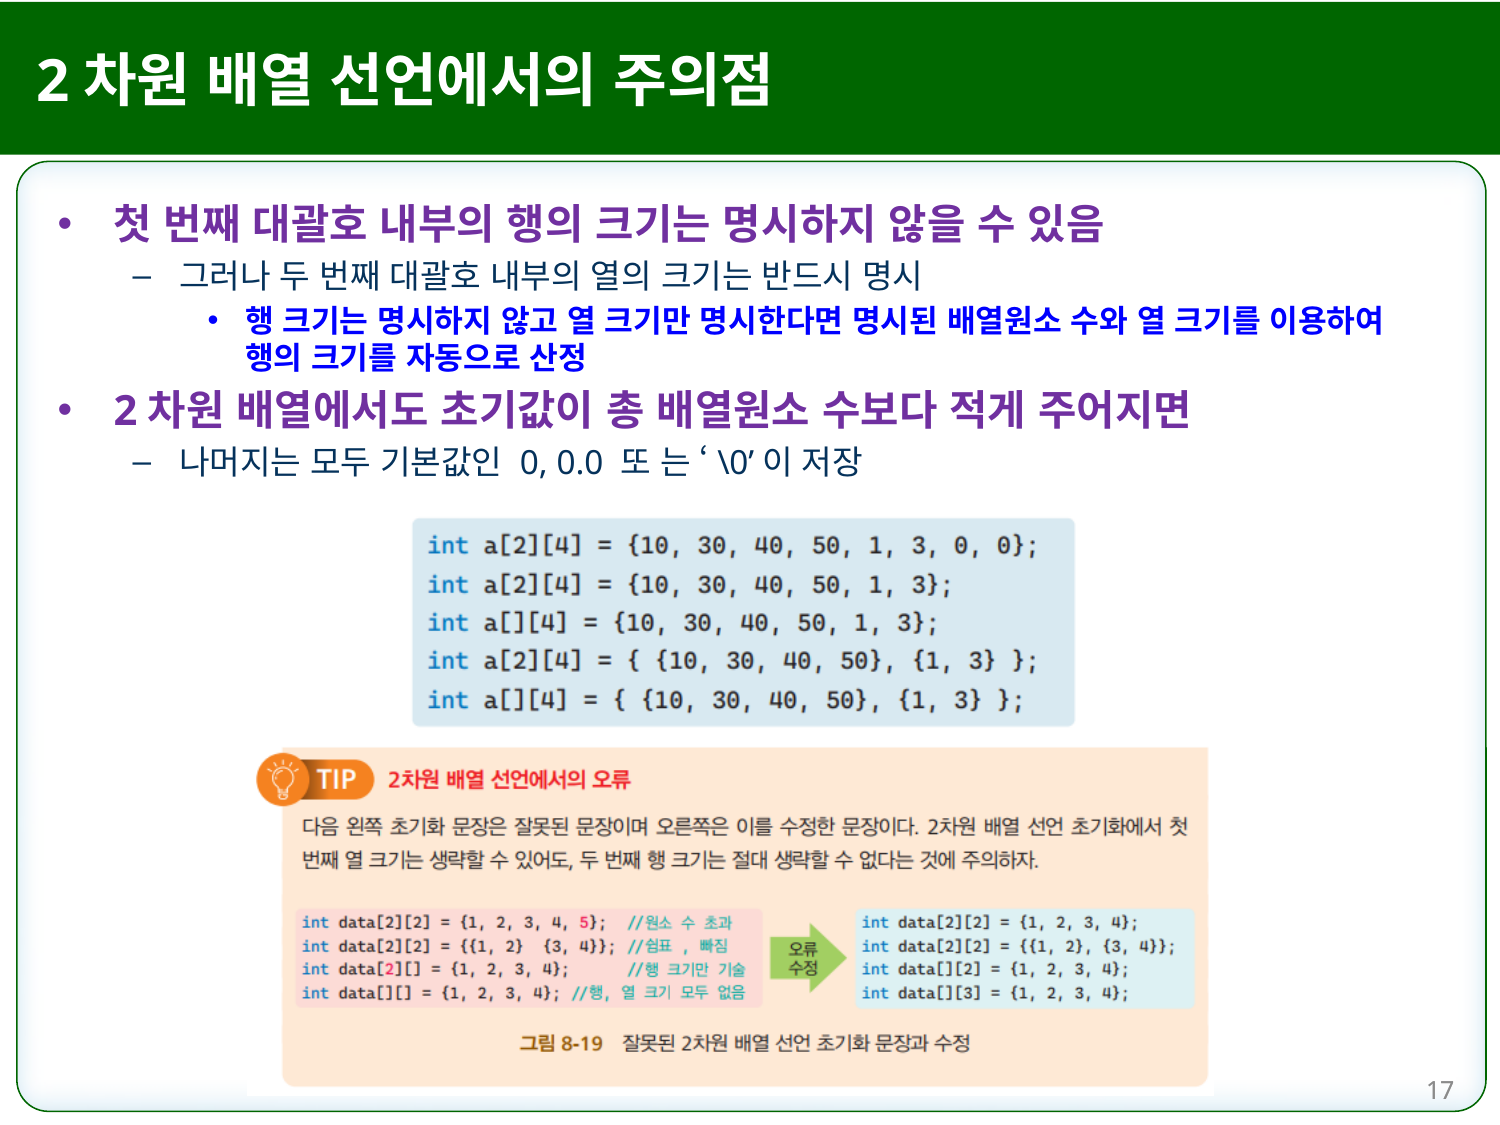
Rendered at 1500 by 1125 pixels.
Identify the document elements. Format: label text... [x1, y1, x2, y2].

picture [247, 503, 1214, 1096]
slide_number 17 [1119, 1071, 1470, 1112]
title 2차원 배열 선언에서의 주의점 [21, 40, 1476, 115]
list 첫 번째 대괄호 내부의 행의 크기는 명시하지 않을 수 있음 그러나 두 번째 대괄호 내부의 열의 크기는 반드시 명시 행 크기는 명시하지 않고 열 크기만 명시한다면 명시된 배열원소 수와 열 크기를 이용하여 행의 크기를 자동으로 산정 2차원 배열에서도 초기값이 총 배열원소 수보다 적게 주어지면 나머지는 모두 기본값인 0, 0.0 또 는 ‘\0’이 저장 [42, 190, 1454, 1065]
